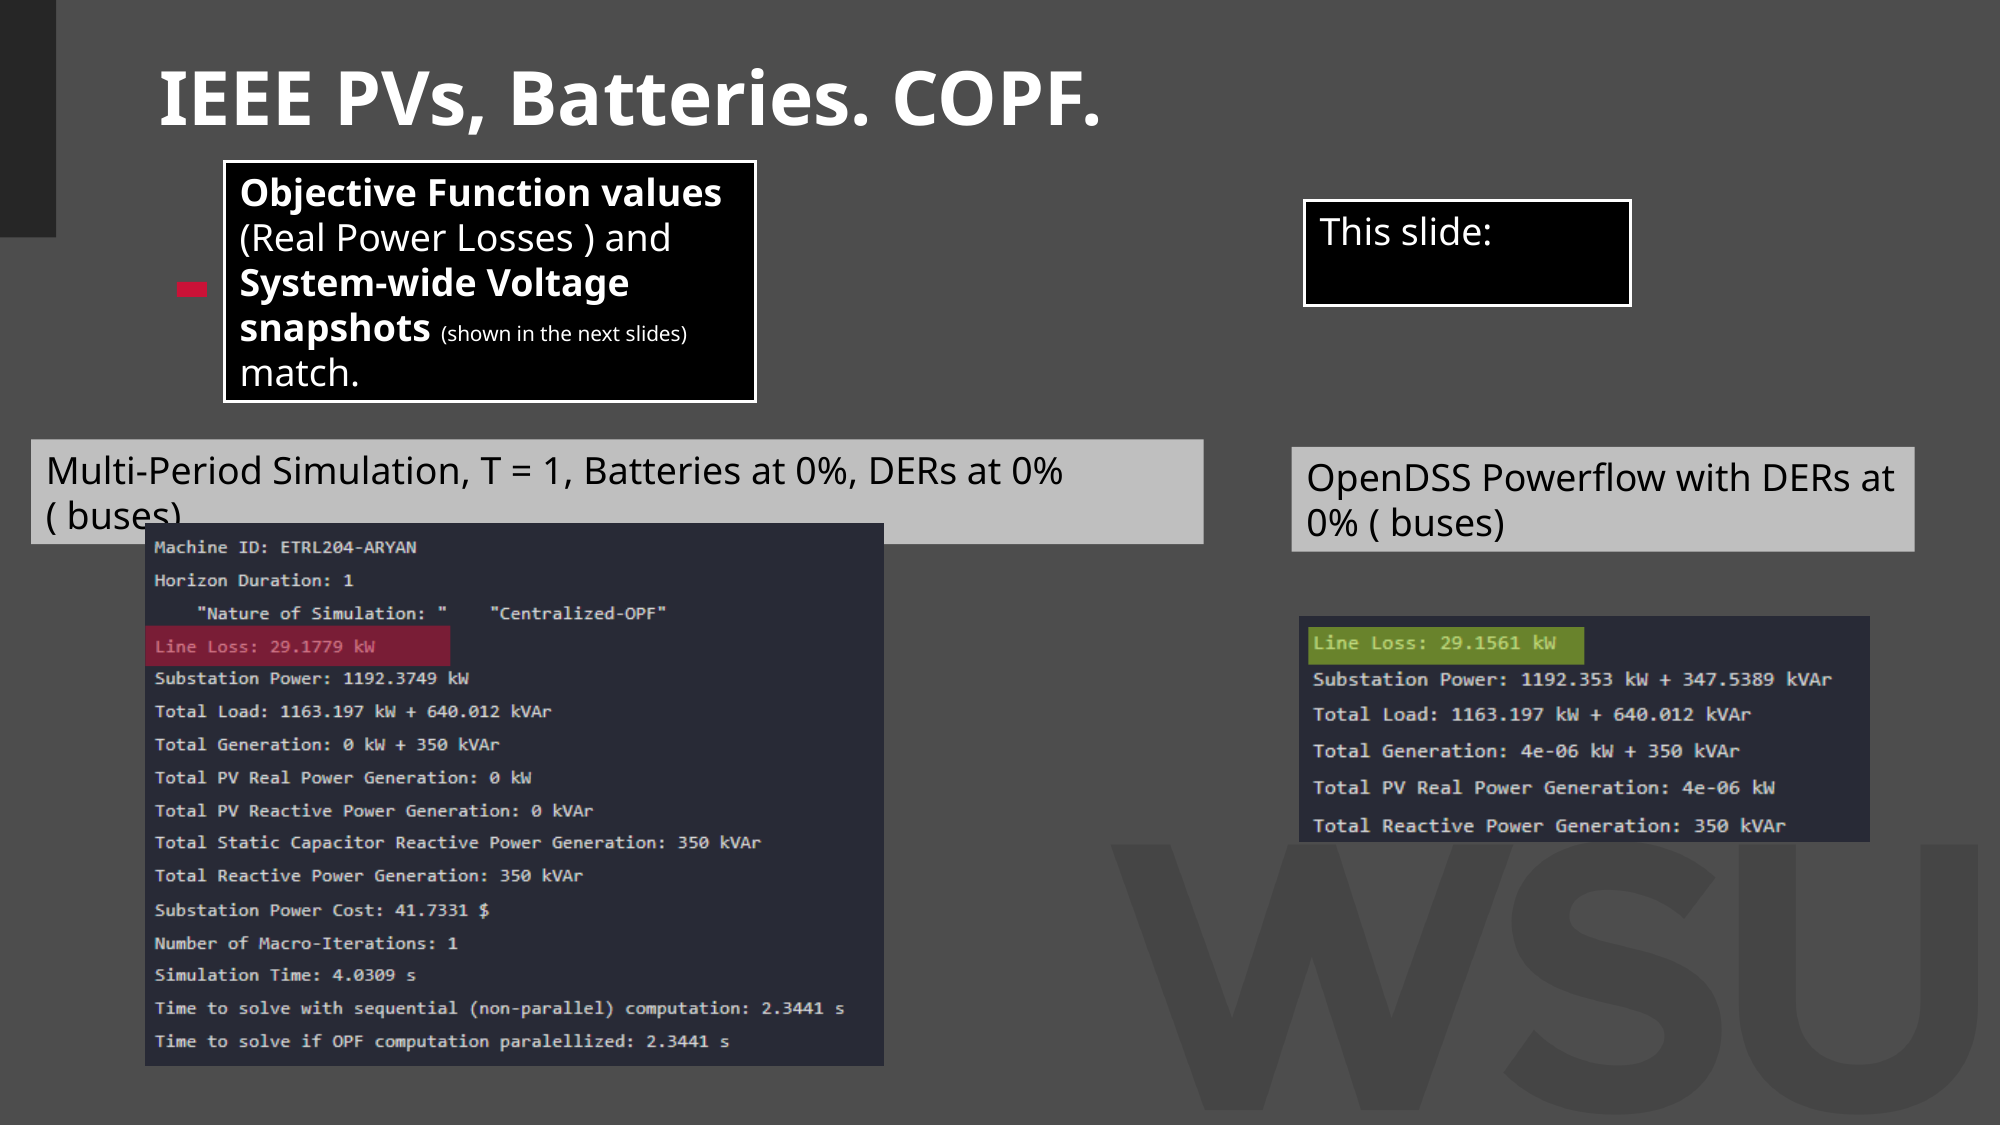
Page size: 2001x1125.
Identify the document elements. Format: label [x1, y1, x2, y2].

picture [145, 523, 884, 1066]
picture [1109, 616, 1979, 1115]
